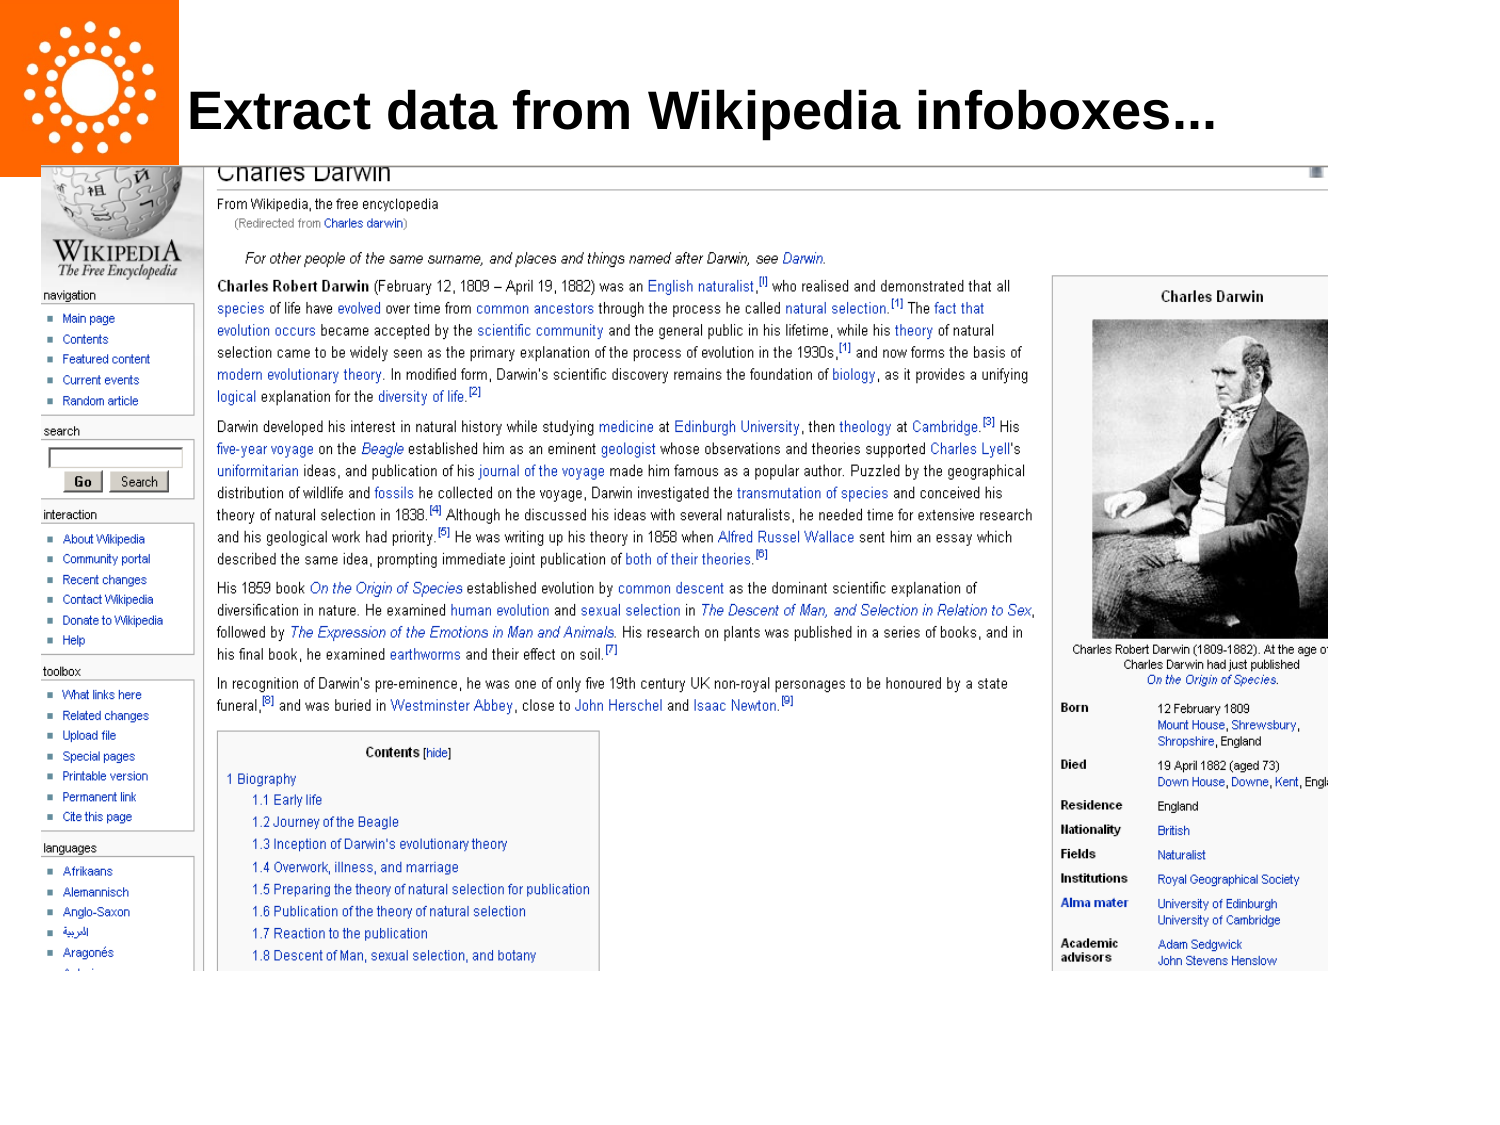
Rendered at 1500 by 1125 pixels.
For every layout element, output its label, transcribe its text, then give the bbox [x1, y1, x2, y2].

title Extract data from Wikipedia infoboxes... [187, 18, 1418, 207]
picture [0, 0, 1328, 972]
